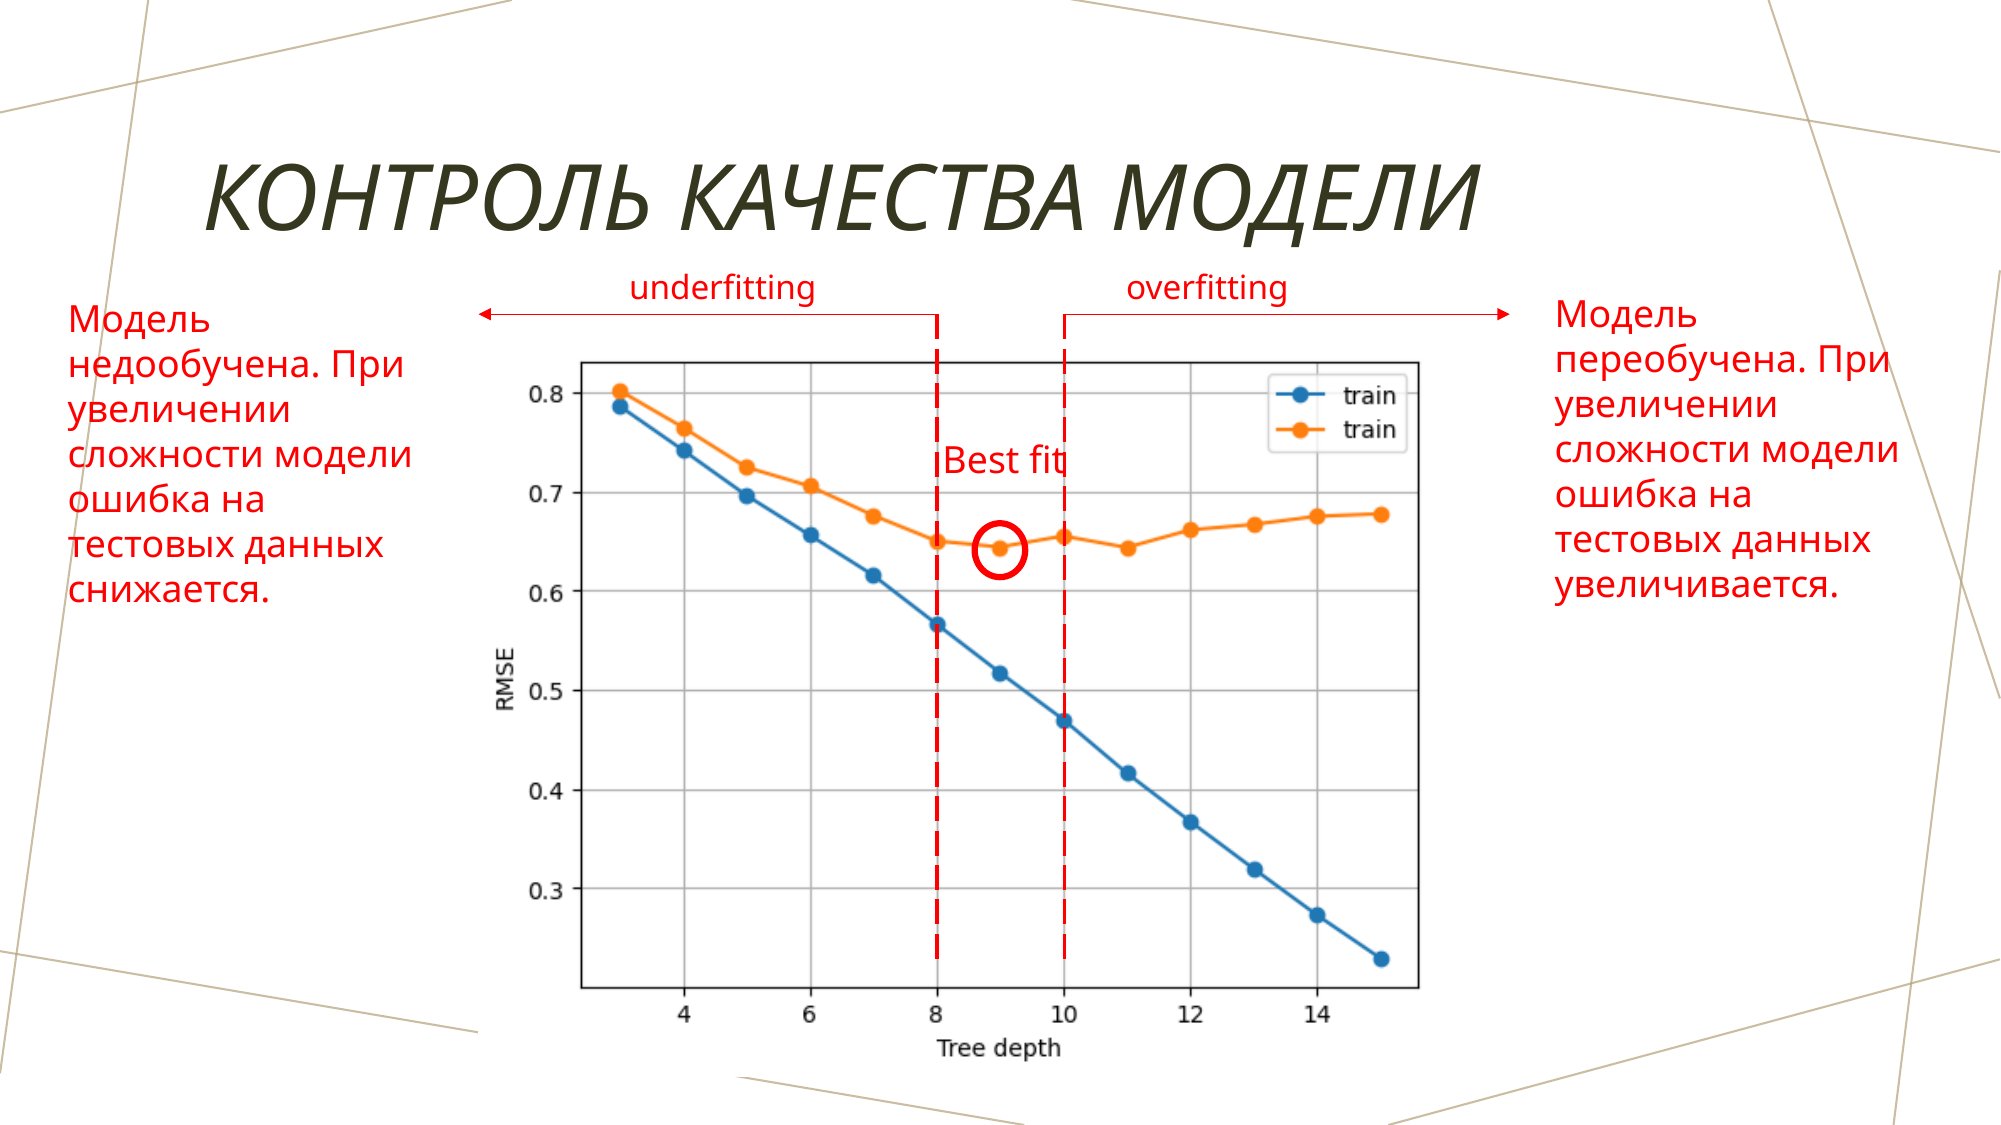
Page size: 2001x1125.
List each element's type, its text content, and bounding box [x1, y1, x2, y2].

text_box Модель недообучена. При увеличении сложности модели ошибка на тестовых данных снижается. [52, 287, 454, 617]
title Контроль качества модели [187, 87, 1813, 315]
text_box Модель переобучена. При увеличении сложности модели ошибка на тестовых данных увеличивается. [1539, 282, 1941, 613]
picture [478, 347, 1435, 1077]
text_box underfitting [614, 258, 832, 314]
text_box overfitting [1111, 258, 1304, 314]
